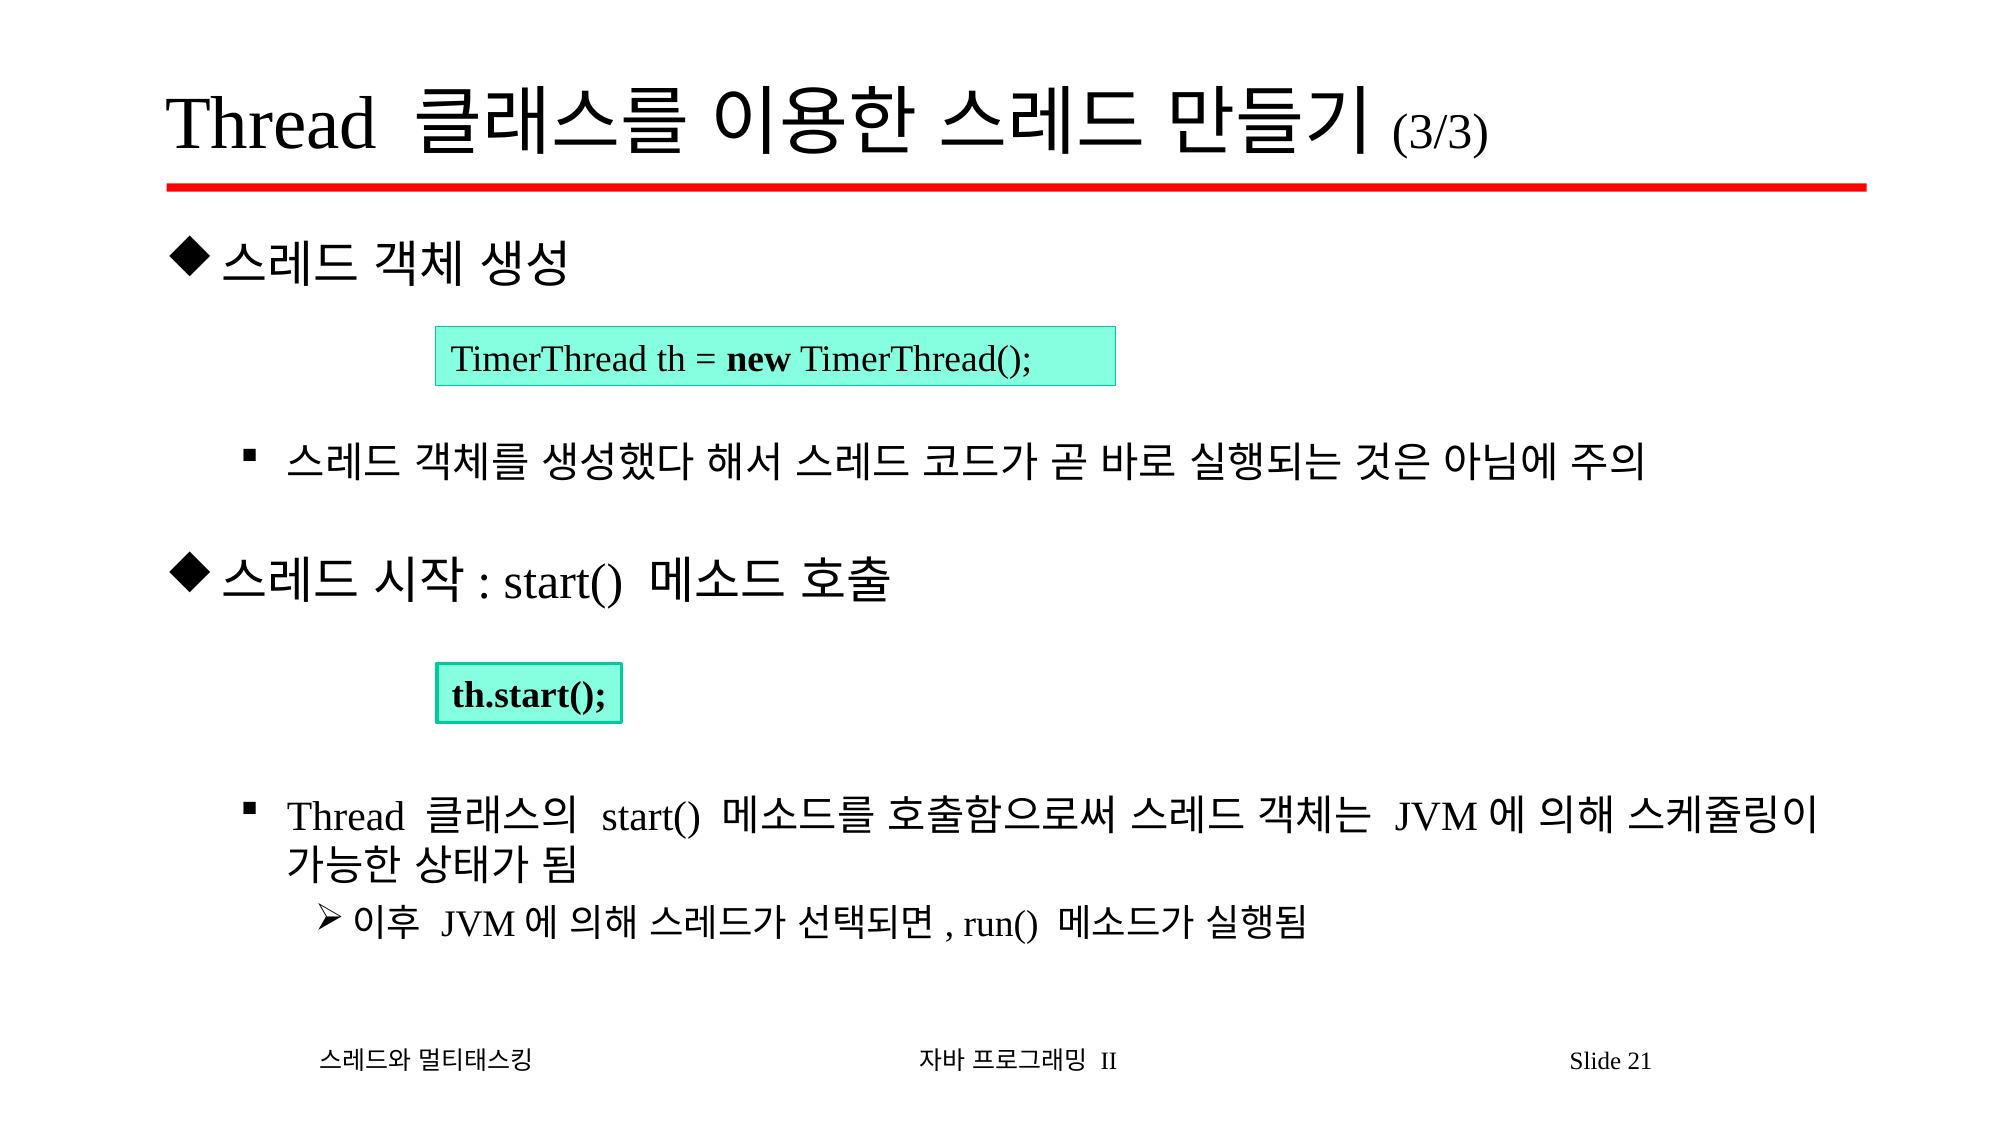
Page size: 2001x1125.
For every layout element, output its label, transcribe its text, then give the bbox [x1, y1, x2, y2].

title Thread 클래스를 이용한 스레드 만들기(3/3) [150, 50, 1850, 188]
text_box th.start(); [436, 663, 622, 723]
list 스레드 객체 생성 스레드 객체를 생성했다 해서 스레드 코드가 곧 바로 실행되는 것은 아님에 주의 스레드 시작: start() 메소드 호출 Thread 클래스의 start() 메소드를 호출함으로써 스레드 객체는 JVM에 의해 스케쥴링이 가능한 상태가 됨 이후 JVM에 의해 스레드가 선택되면, run() 메소드가 실행됨 [150, 224, 1850, 1000]
text_box TimerThread th = new TimerThread(); [435, 326, 1116, 386]
